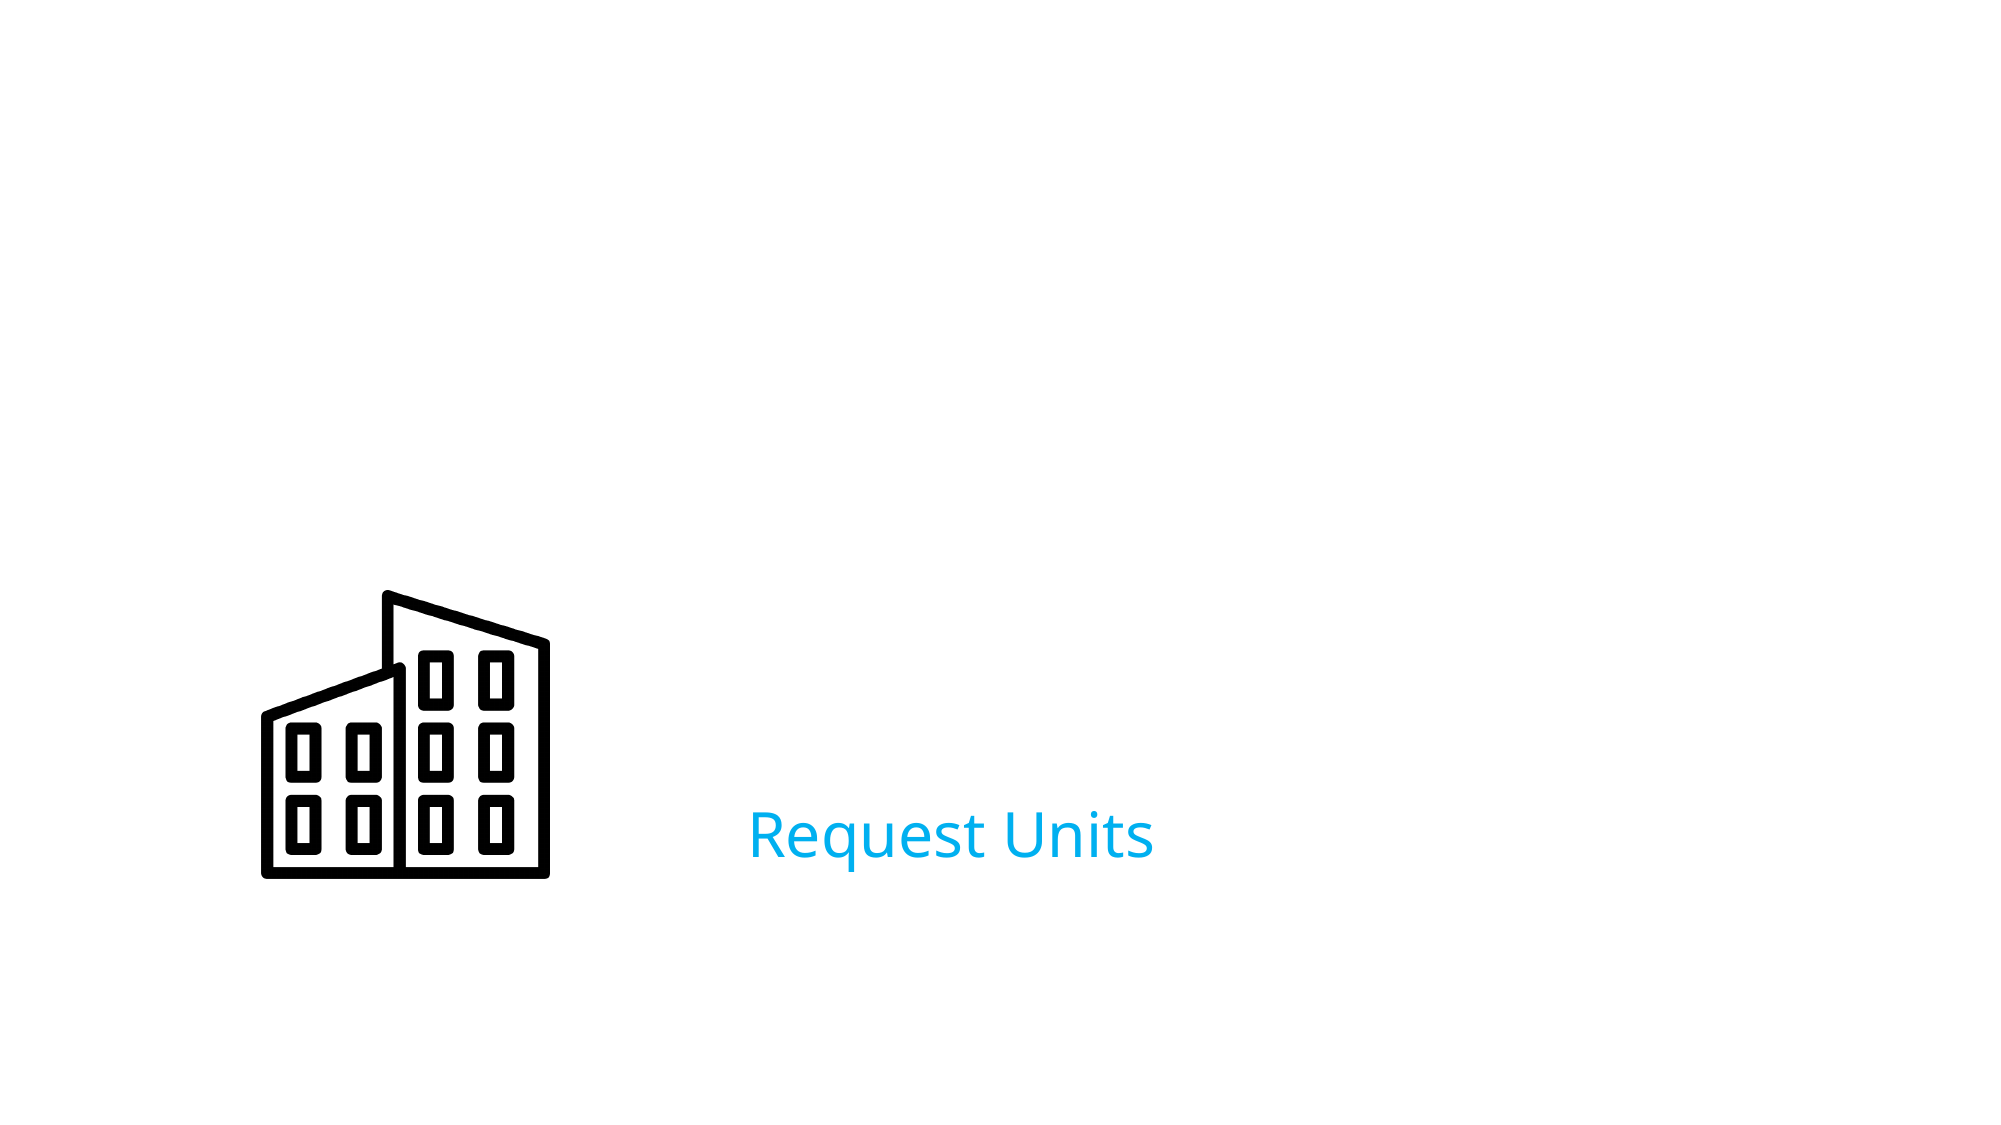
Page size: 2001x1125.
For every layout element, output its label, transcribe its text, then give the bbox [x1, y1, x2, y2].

text_box Request Units [550, 787, 1522, 878]
picture [261, 589, 550, 879]
